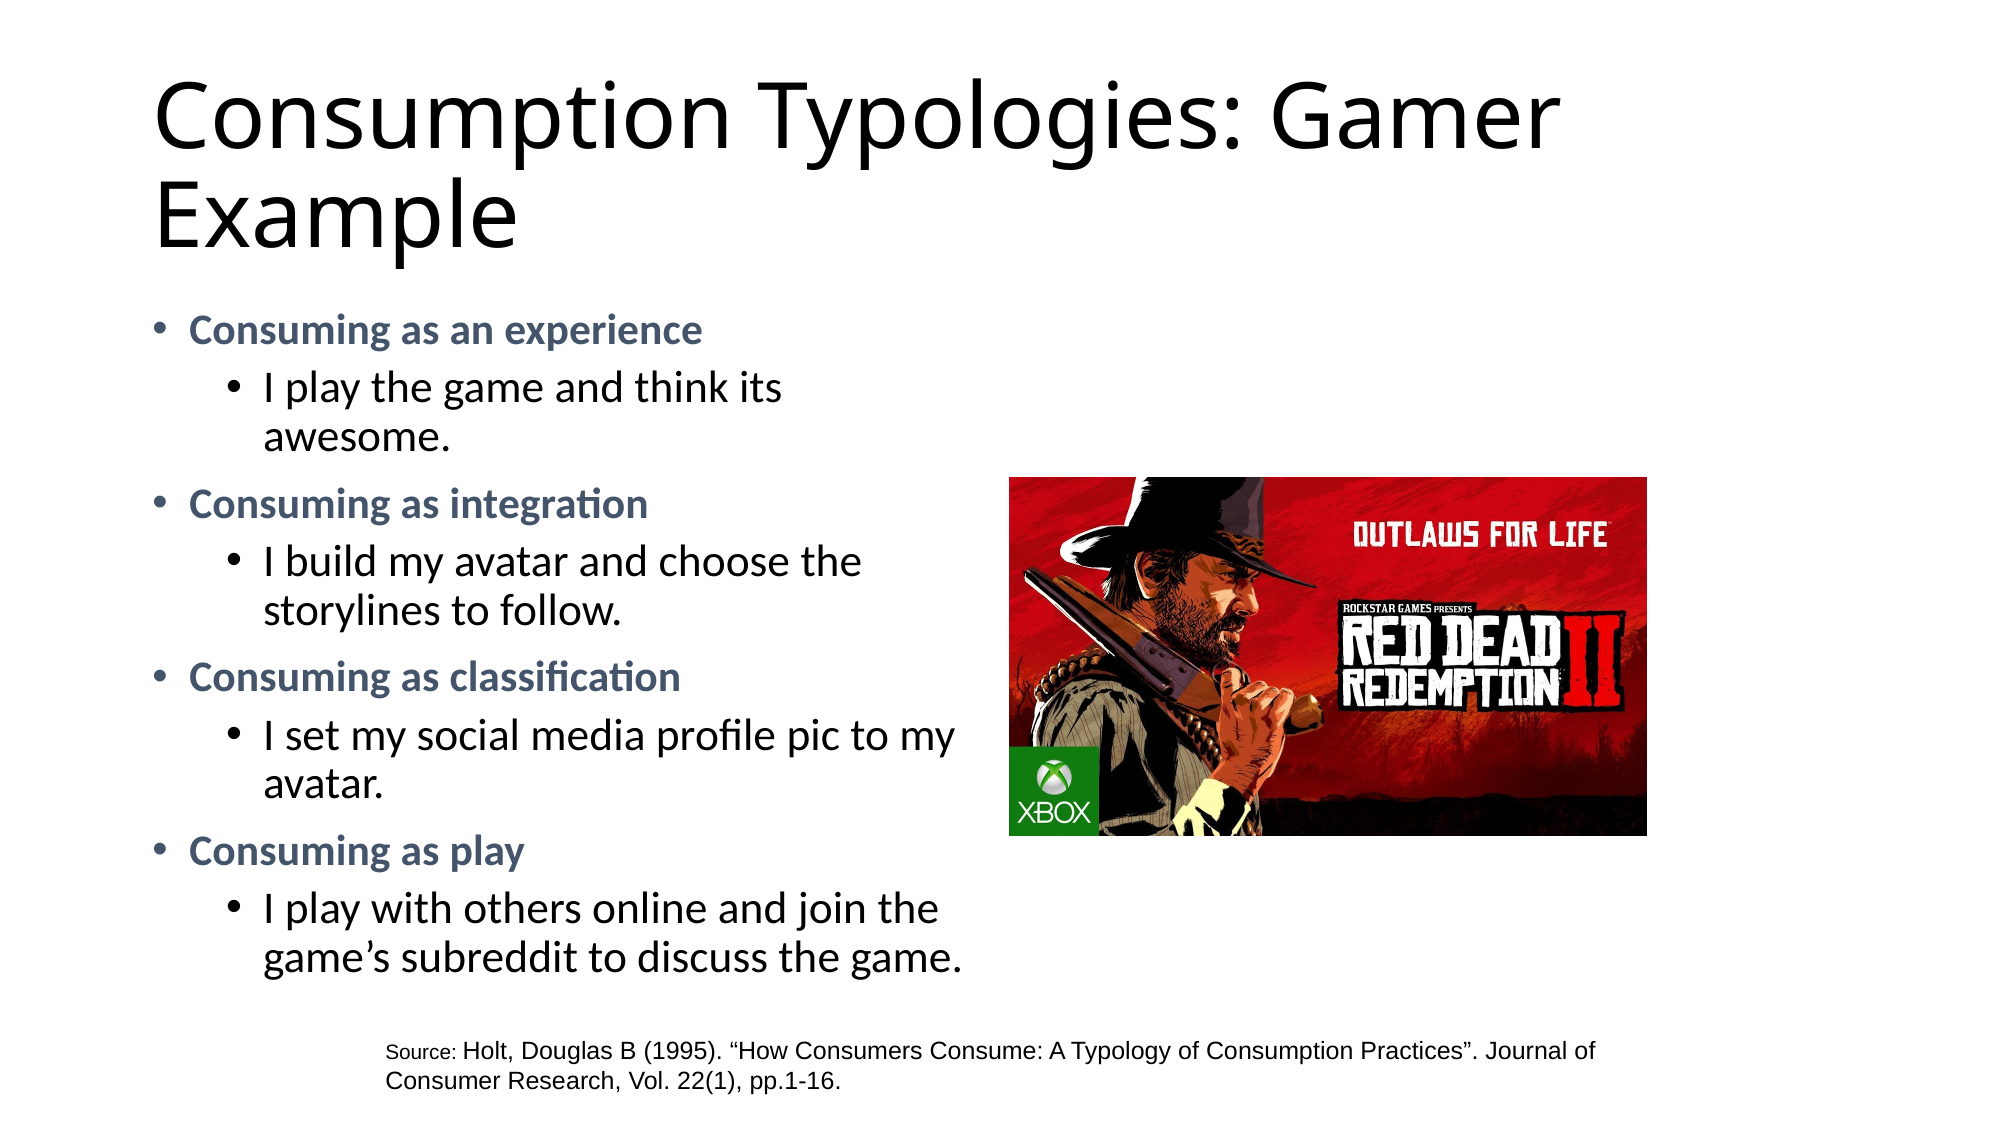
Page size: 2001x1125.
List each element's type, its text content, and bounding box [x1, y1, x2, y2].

text_box Source: Holt, Douglas B (1995). “How Consumers Consume: A Typology of Consumption Practices”. Journal of Consumer Research, Vol. 22(1), pp.1-16. [370, 1002, 1730, 1102]
list Consuming as an experience I play the game and think its awesome. Consuming as integration I build my avatar and choose the storylines to follow. Consuming as classification I set my social media profile pic to my avatar. Consuming as play I play with others online and join the game’s subreddit to discuss the game. [137, 299, 988, 1014]
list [1009, 477, 1647, 836]
title Consumption Typologies: Gamer Example [137, 59, 1863, 278]
